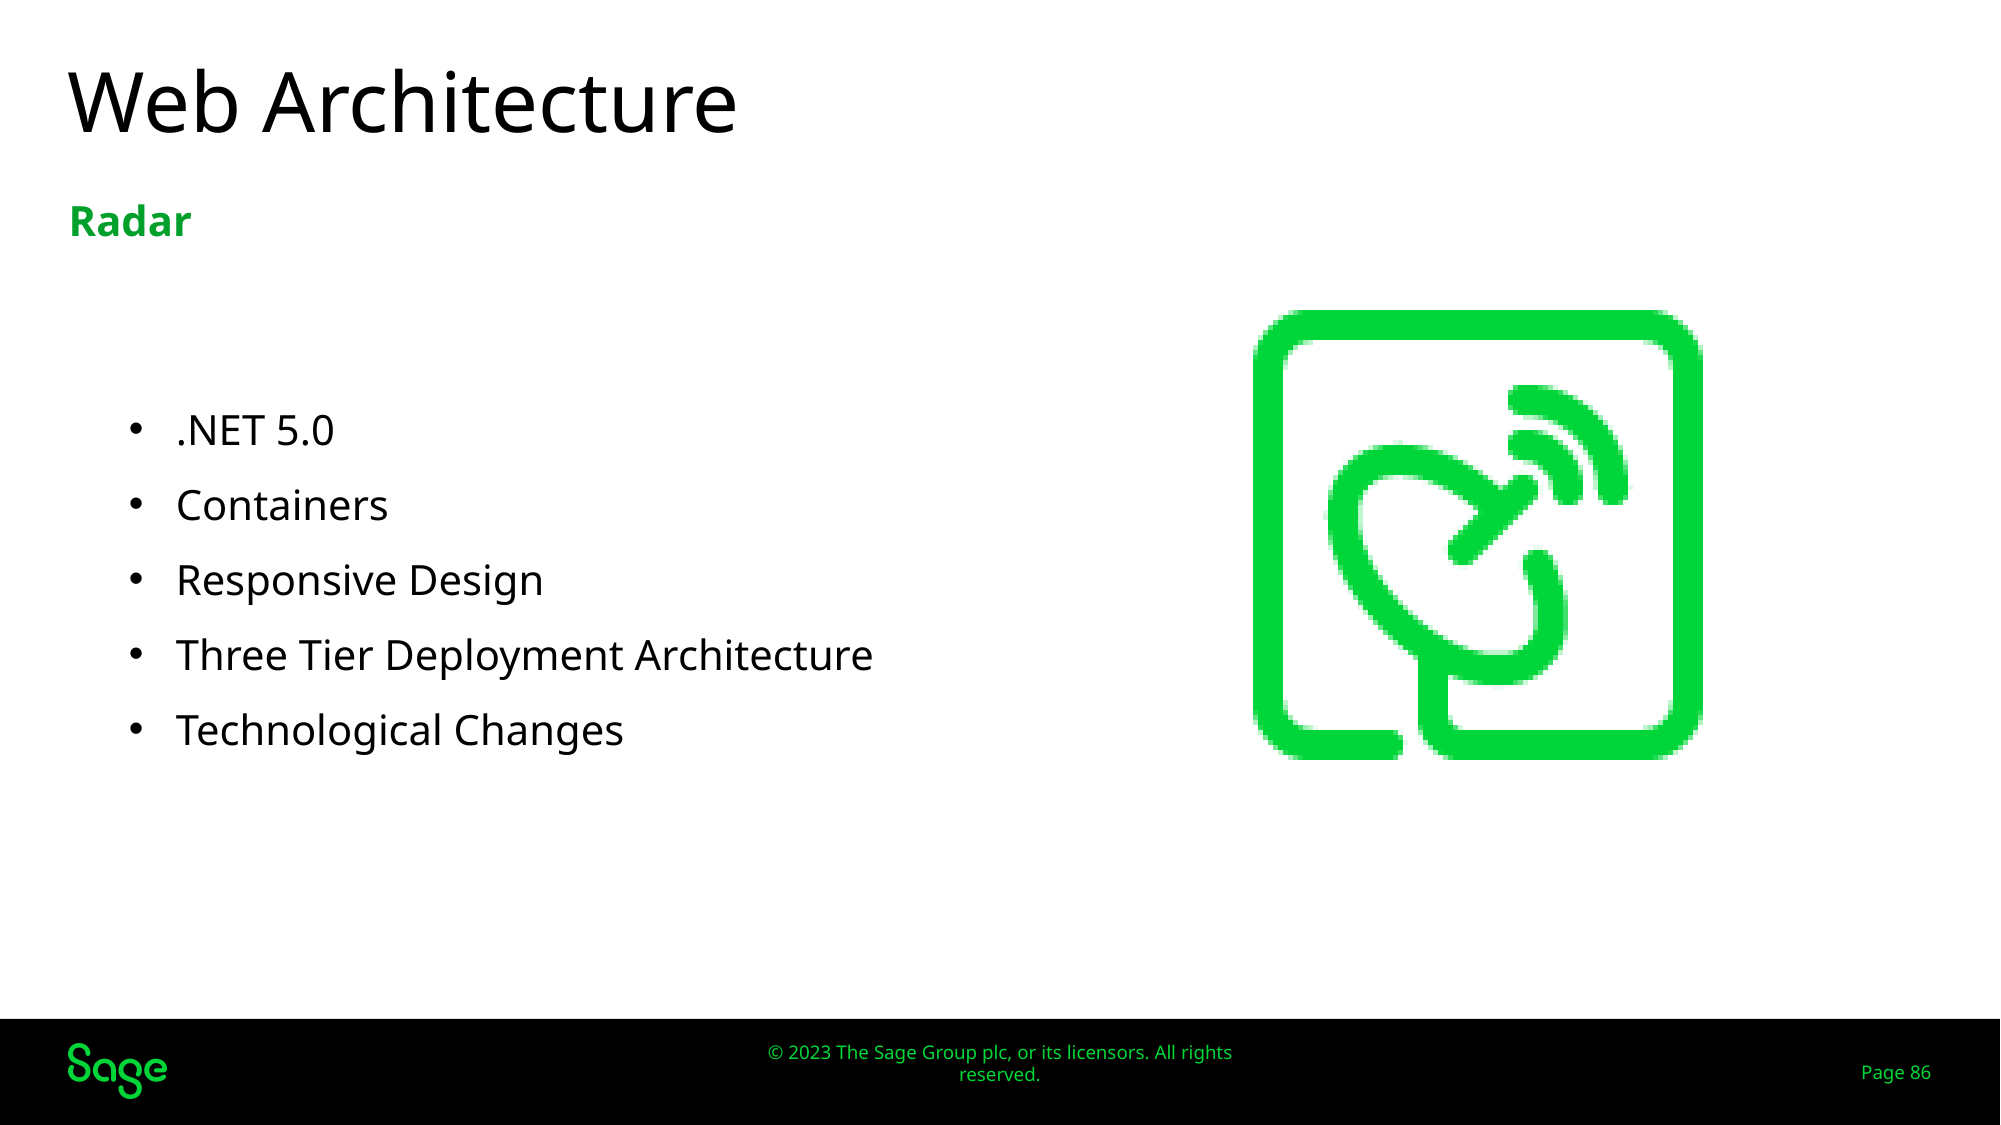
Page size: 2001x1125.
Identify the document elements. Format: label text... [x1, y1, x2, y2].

slide_number Page 86 [1809, 1043, 1947, 1104]
list Radar [68, 186, 1930, 259]
text_box .NET 5.0 Containers Responsive Design Three Tier Deployment Architecture Technological Changes [114, 371, 1054, 761]
picture [1252, 310, 1703, 760]
picture [68, 1043, 167, 1099]
title Web Architecture [67, 49, 1930, 147]
